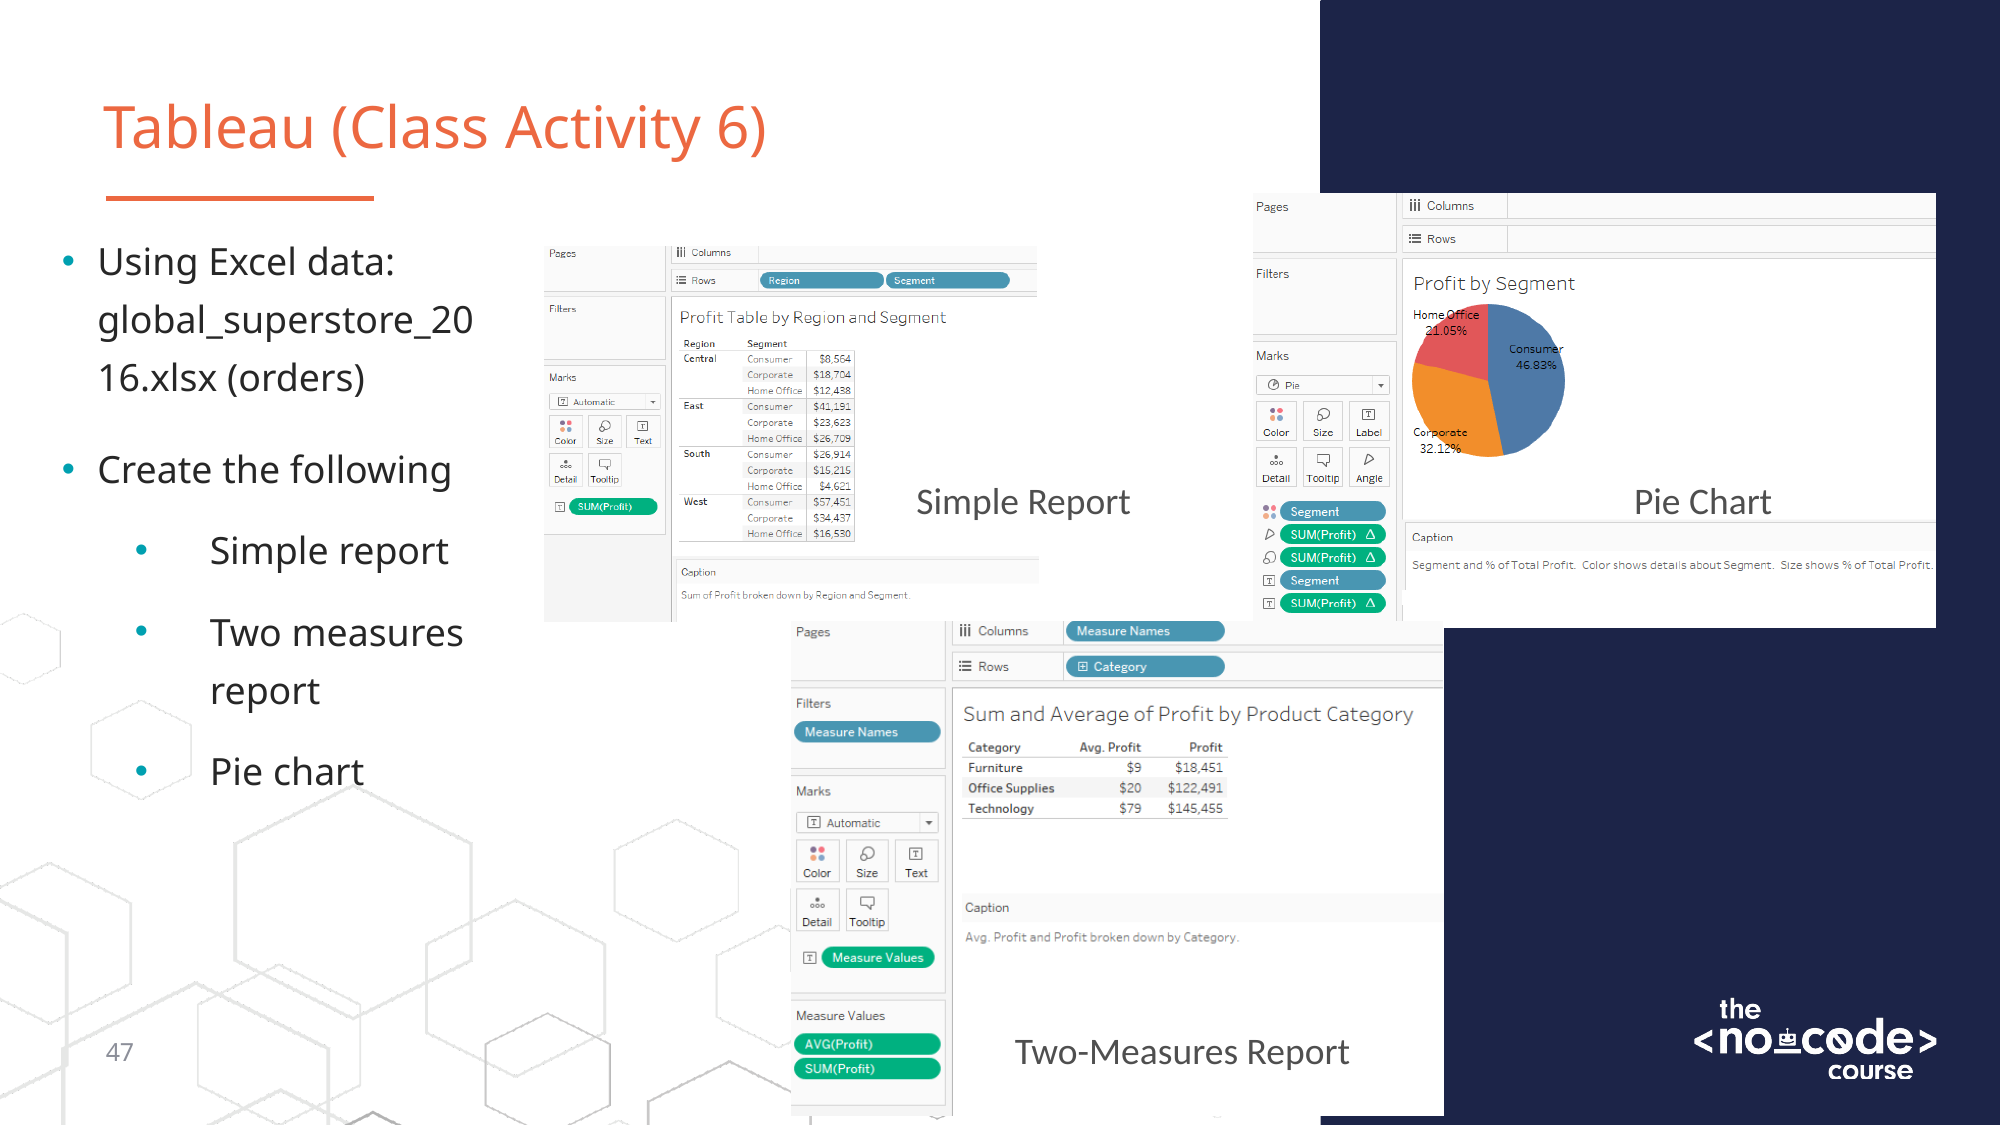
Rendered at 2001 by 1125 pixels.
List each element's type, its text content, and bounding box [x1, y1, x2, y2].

title Tableau (Class Activity 6) [103, 59, 1076, 199]
text_box Simple Report [1039, 469, 1197, 529]
list Using Excel data: global_superstore_2016.xlsx (orders) Create the following Simple report Two measures report Pie chart [59, 224, 483, 901]
slide_number 47 [105, 1023, 556, 1084]
picture [544, 193, 1936, 1116]
